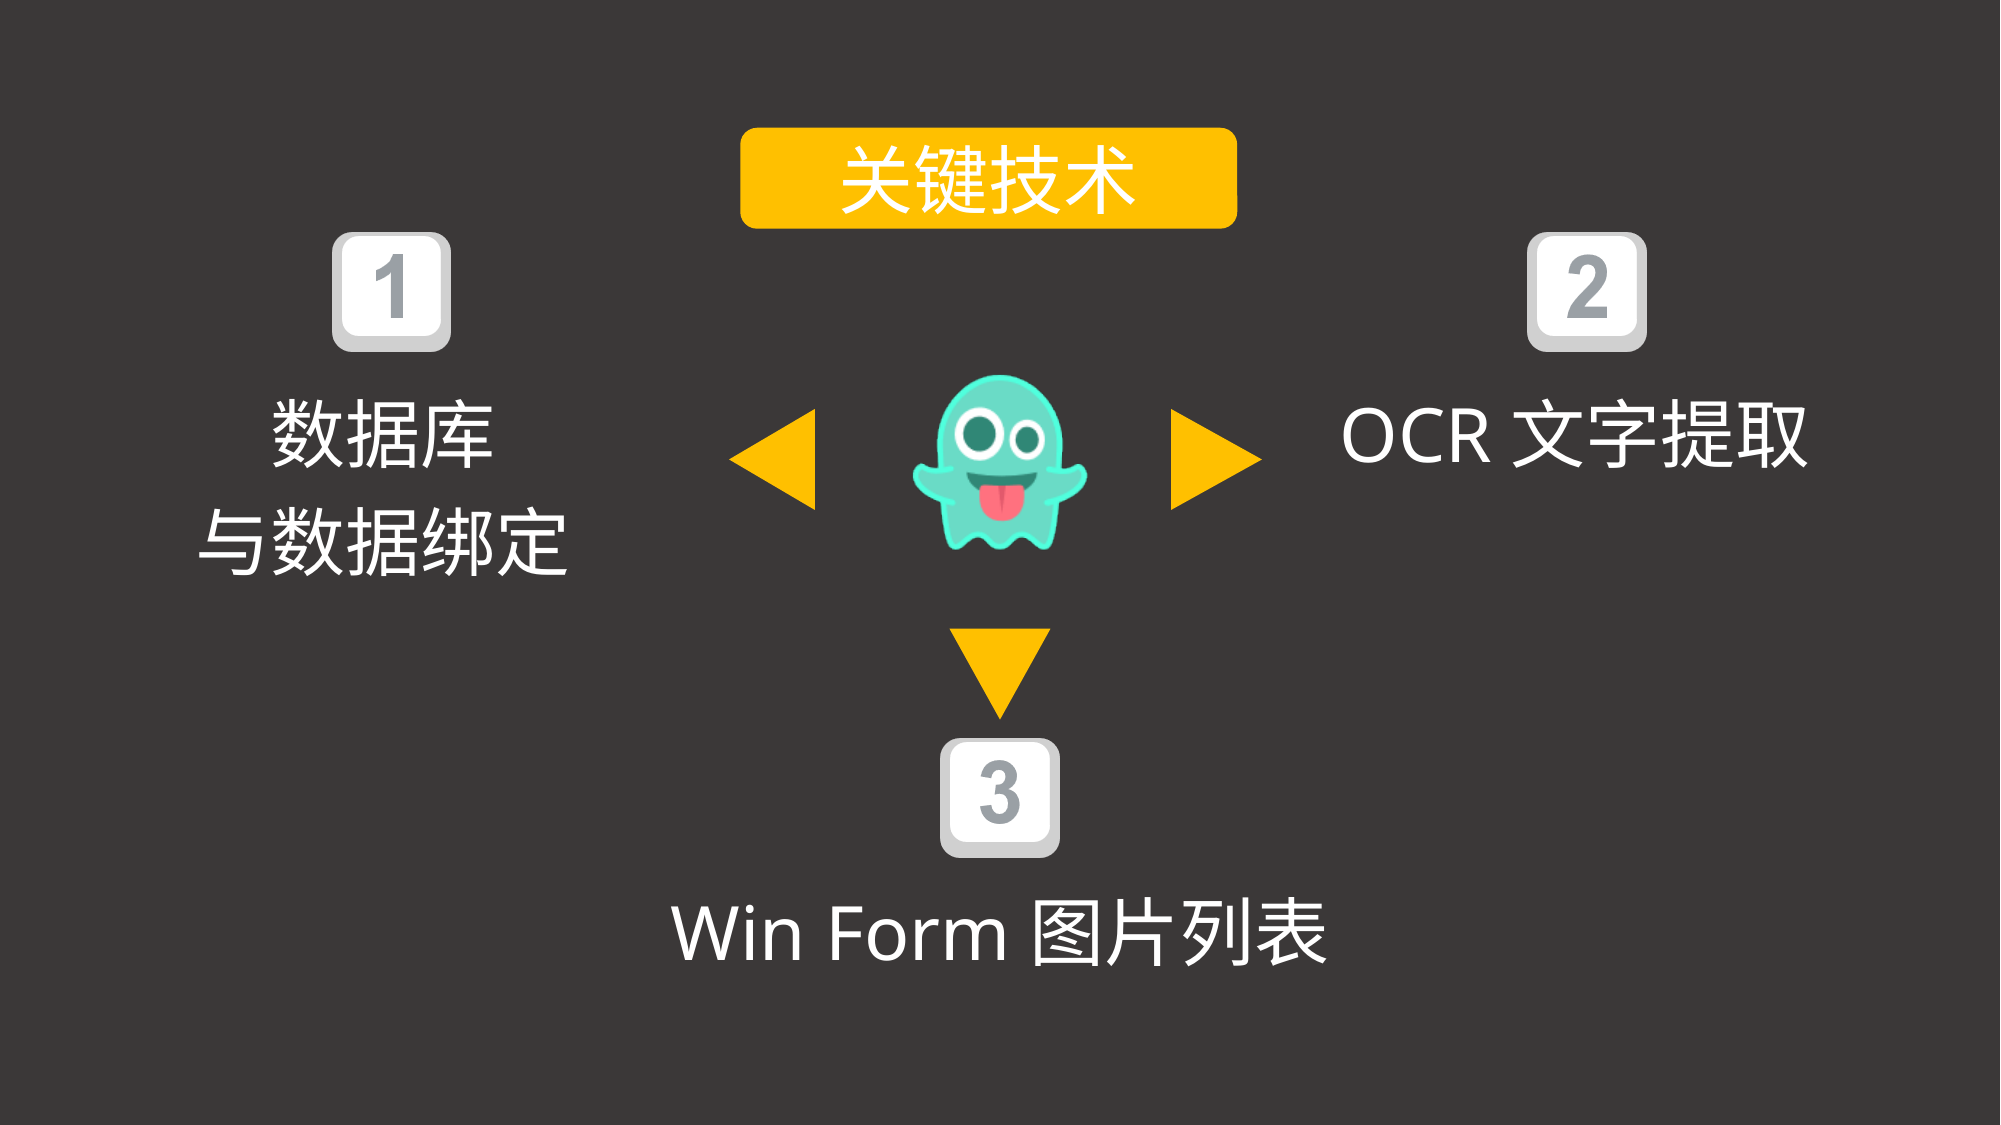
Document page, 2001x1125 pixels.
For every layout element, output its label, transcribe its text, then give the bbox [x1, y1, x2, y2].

text_box [726, 407, 816, 512]
picture [1523, 228, 1650, 355]
picture [328, 228, 454, 355]
text_box [947, 627, 1053, 722]
picture [936, 734, 1064, 862]
text_box 关键技术 [739, 126, 1239, 230]
text_box OCR文字提取 [1321, 369, 1828, 478]
text_box 数据库 与数据绑定 [130, 369, 636, 586]
text_box [1170, 407, 1265, 512]
text_box Win Form图片列表 [554, 866, 1446, 975]
picture [907, 369, 1093, 556]
